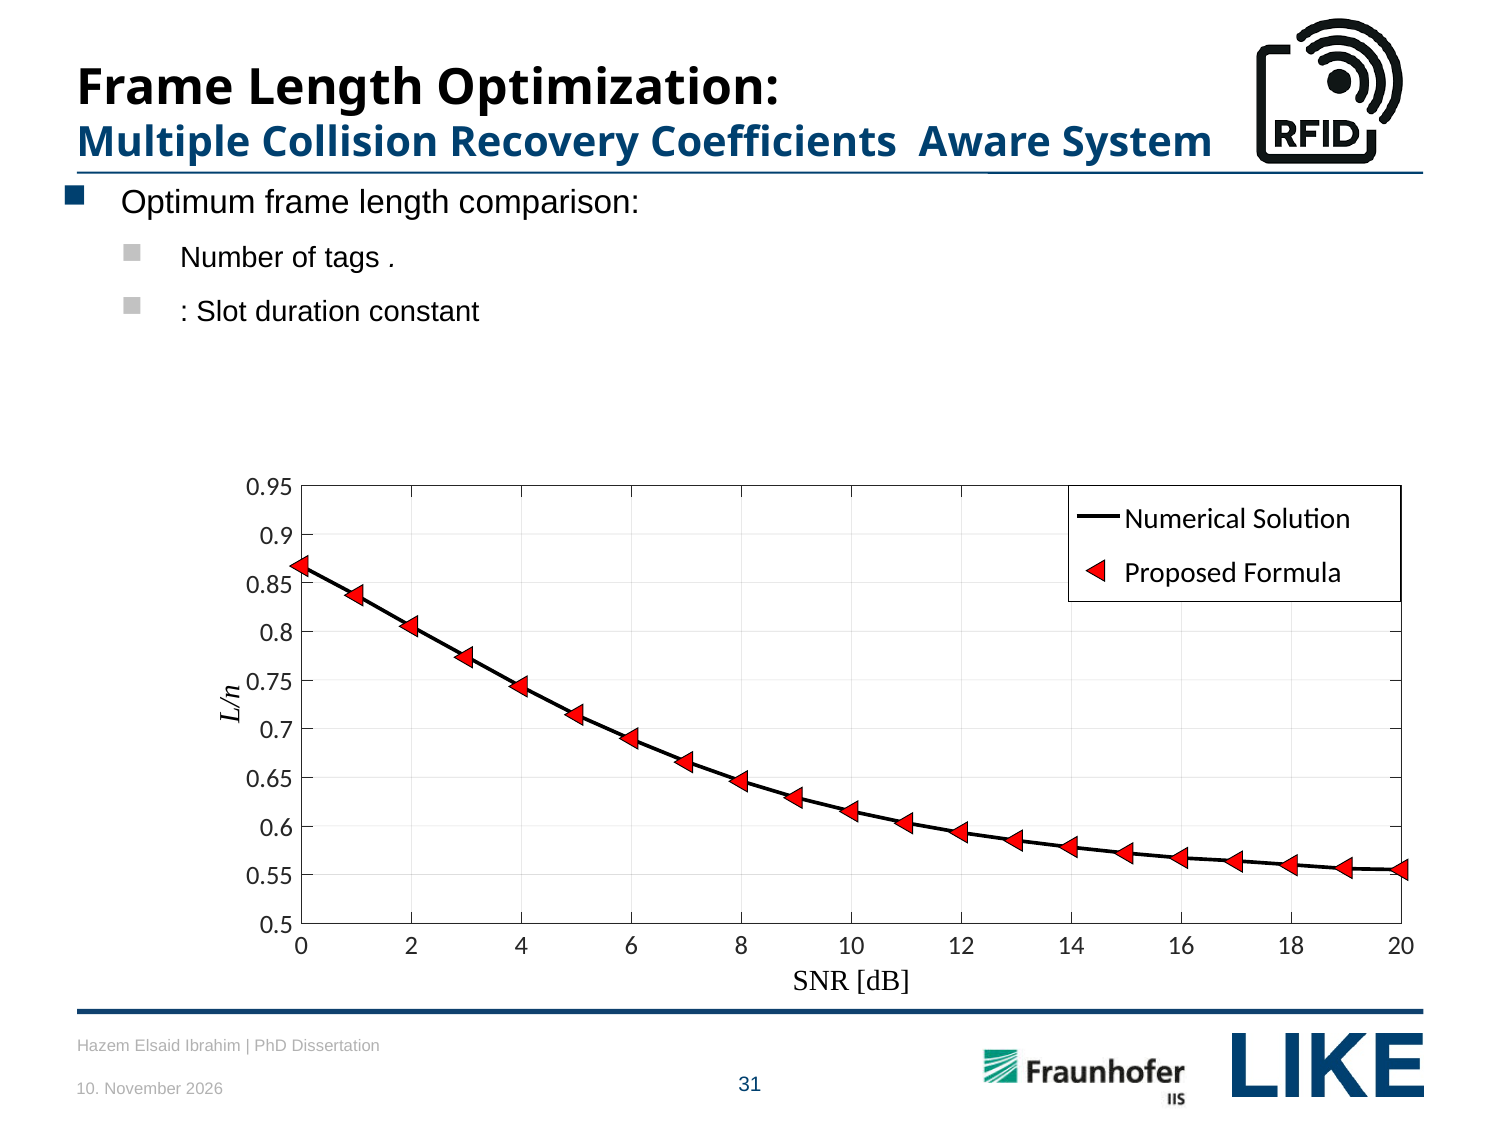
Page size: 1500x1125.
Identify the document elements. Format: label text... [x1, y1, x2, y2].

picture [1232, 1033, 1424, 1097]
picture [207, 467, 1419, 1000]
picture [974, 1022, 1193, 1116]
picture [1234, 16, 1424, 166]
title Frame Length Optimization: Multiple Collision Recovery Coefficients Aware System [76, 54, 1229, 166]
